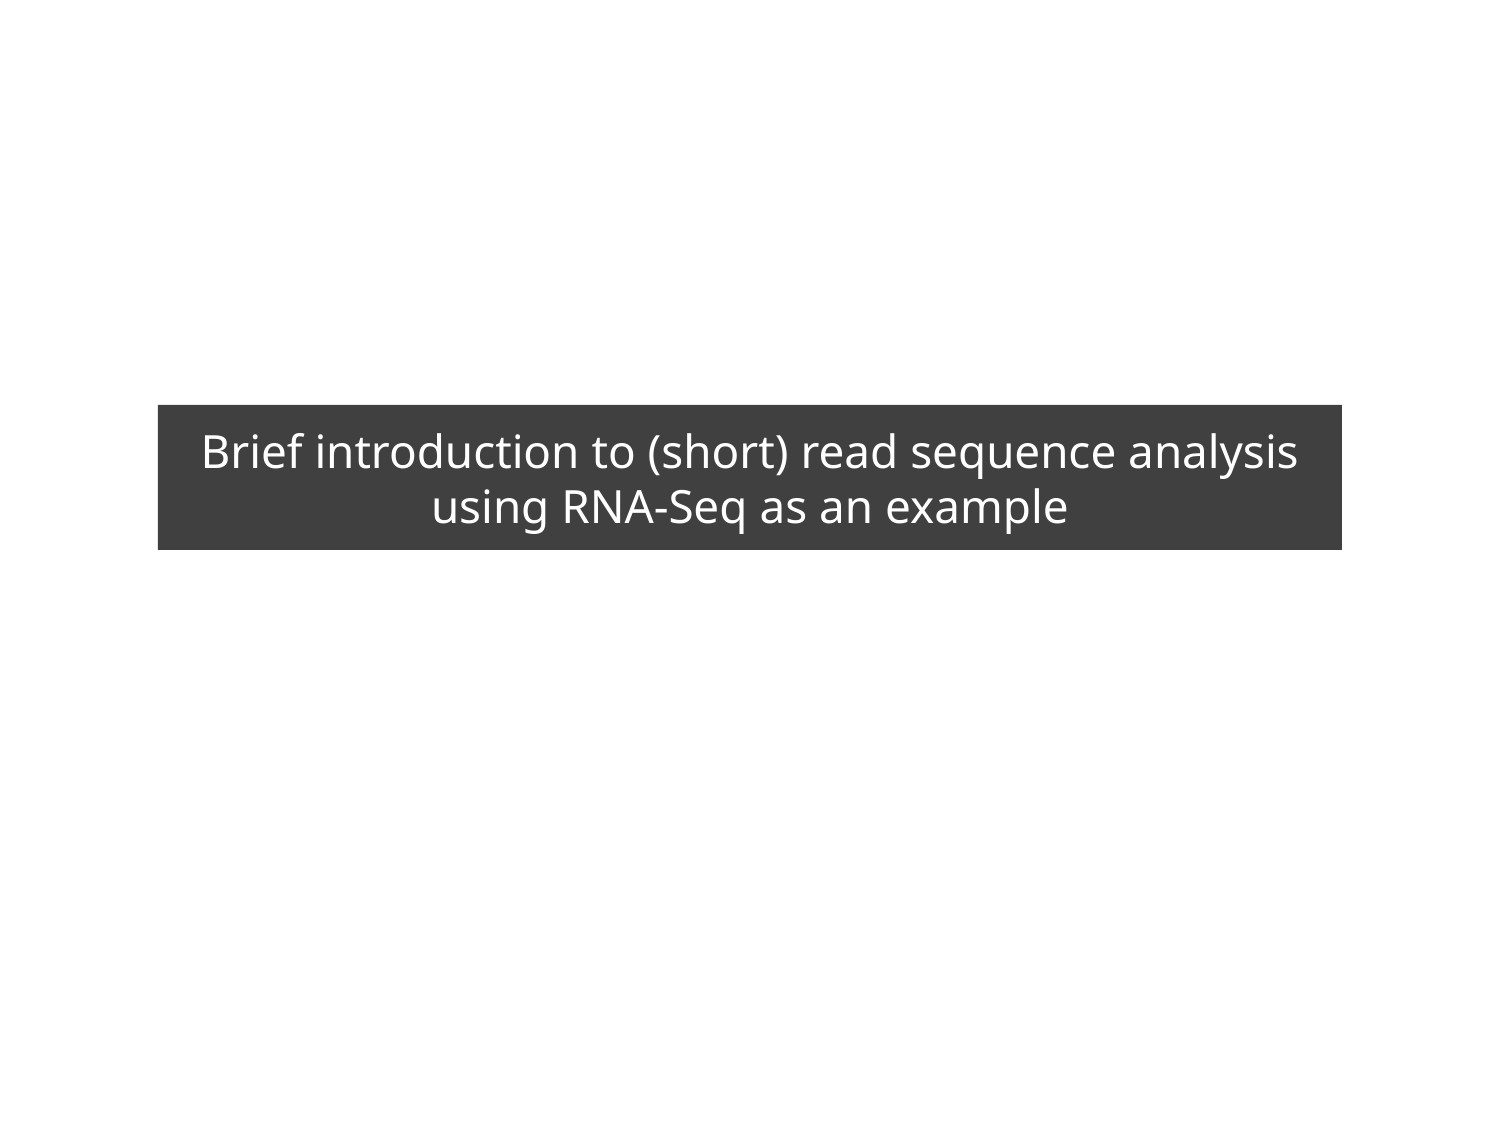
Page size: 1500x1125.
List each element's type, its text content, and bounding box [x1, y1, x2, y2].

title Brief introduction to (short) read sequence analysis using RNA-Seq as an example [157, 404, 1343, 551]
